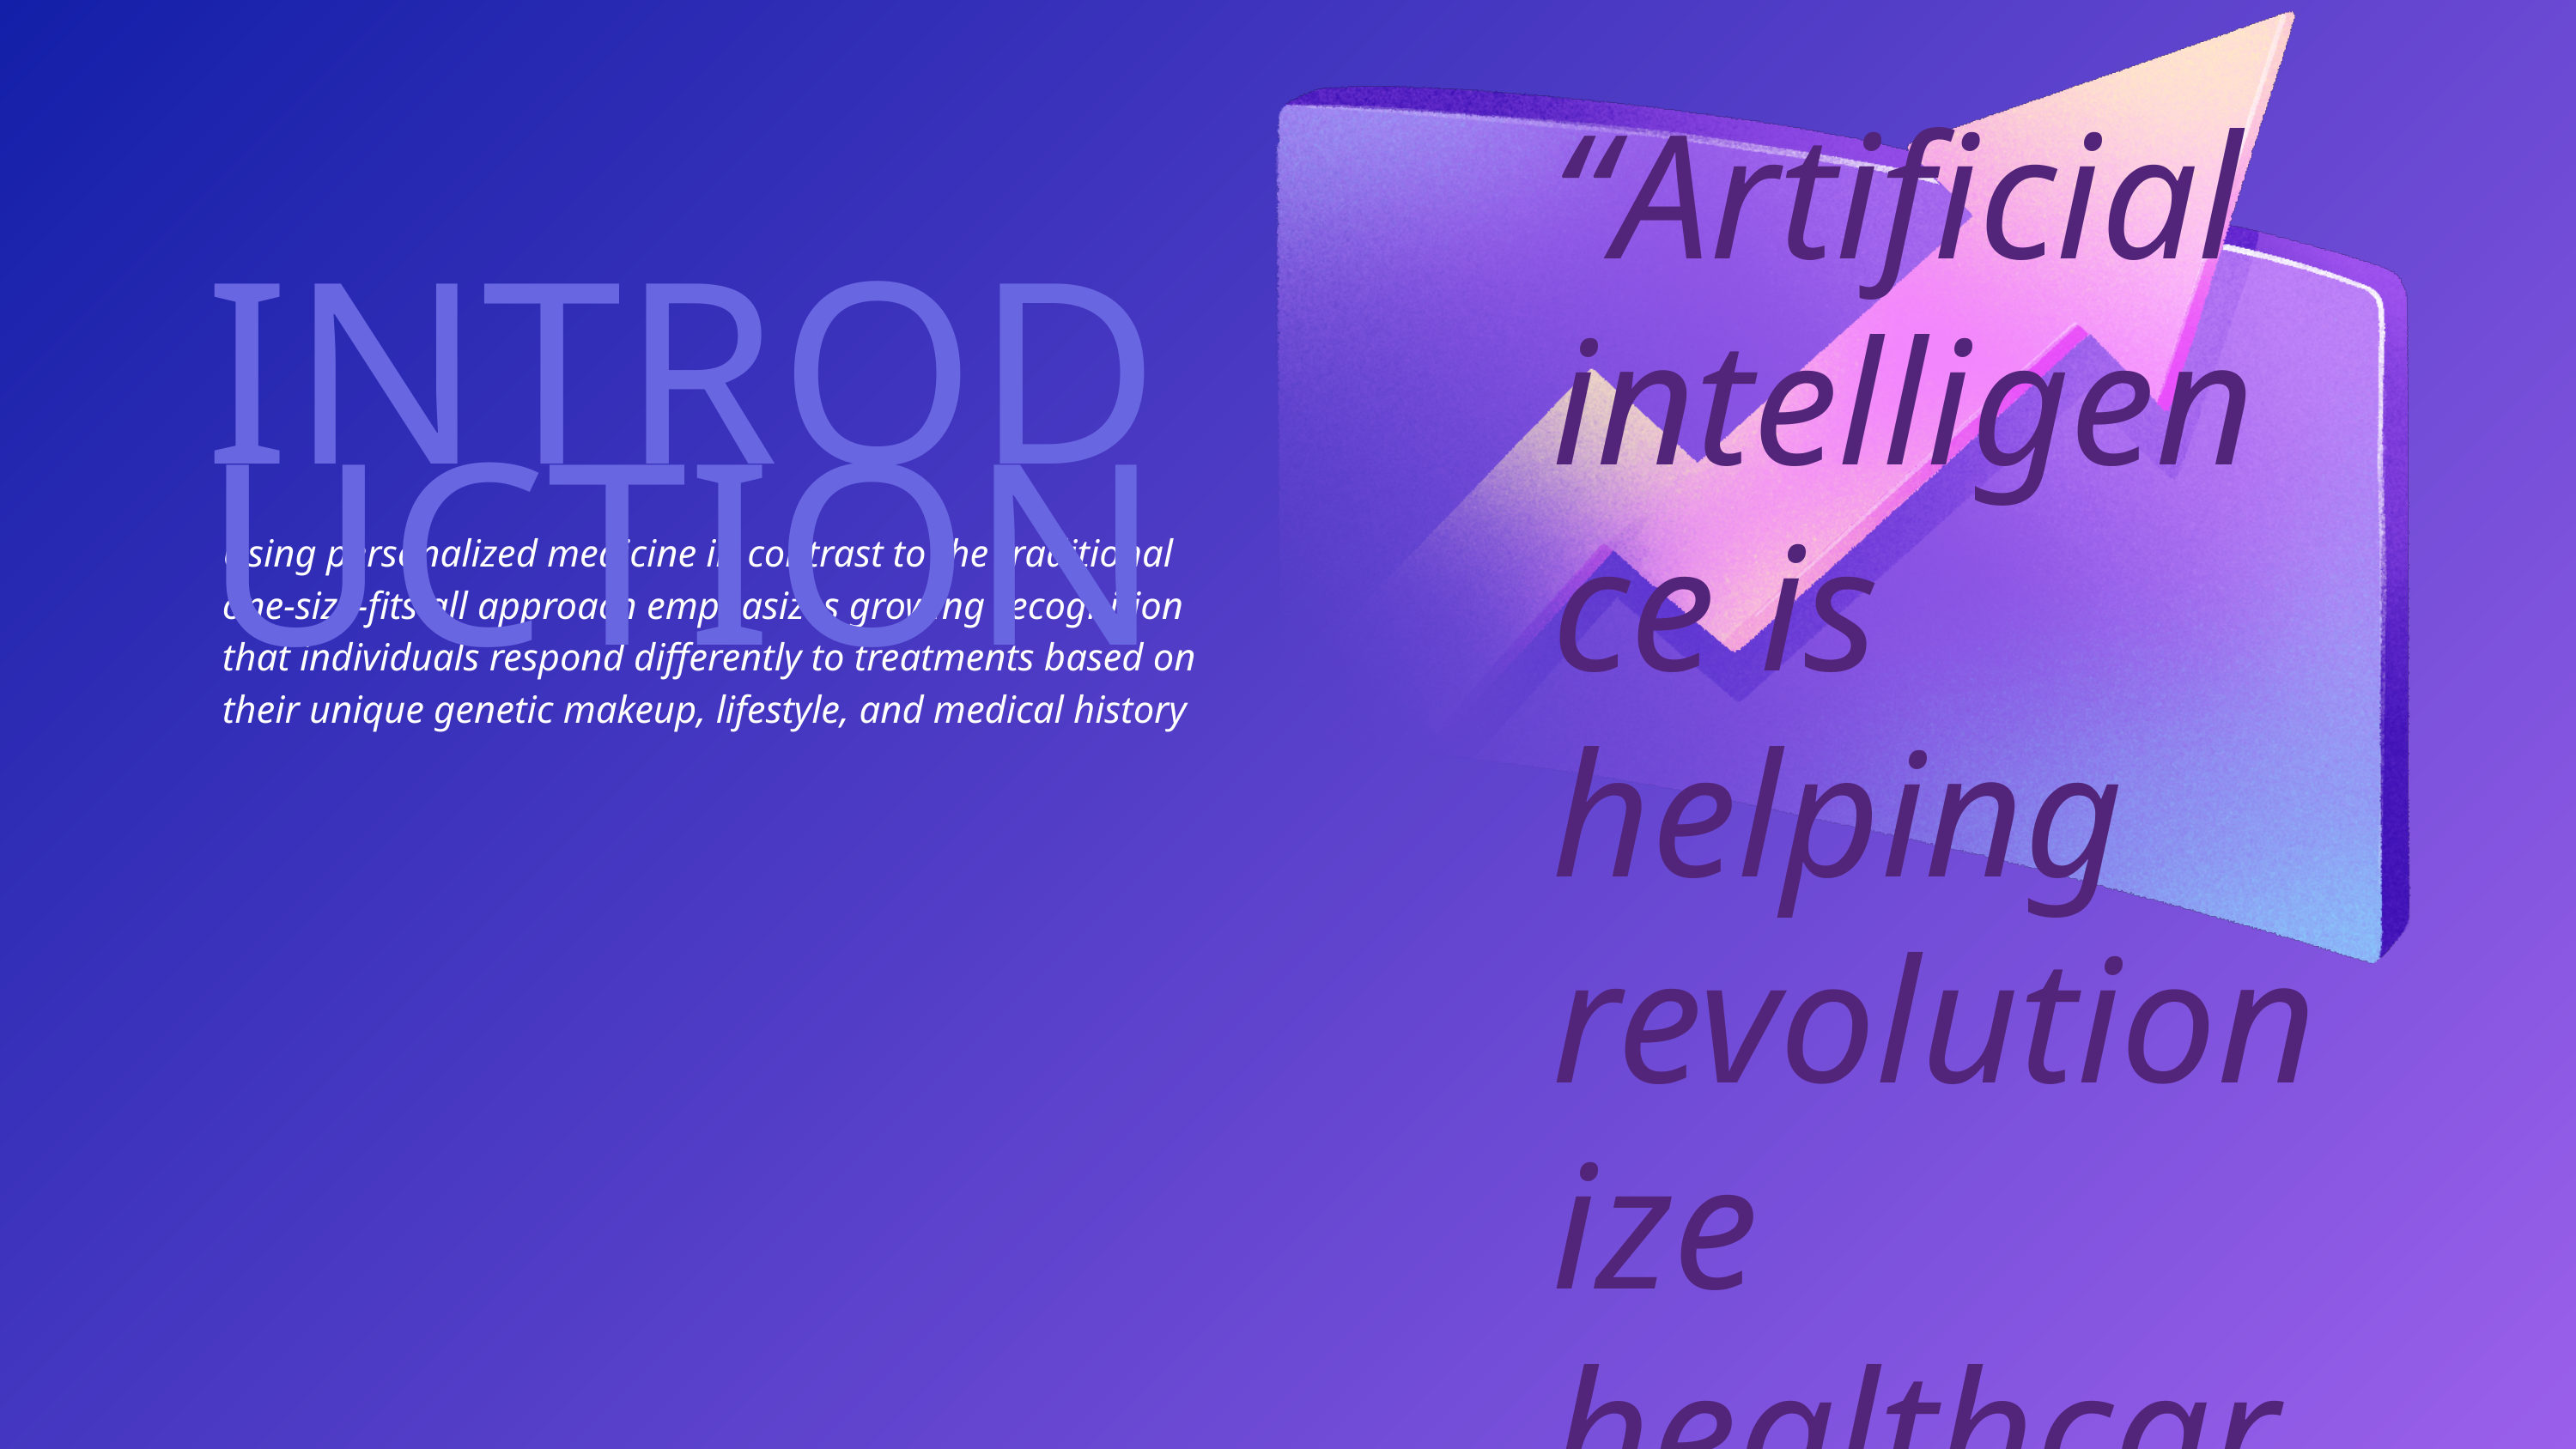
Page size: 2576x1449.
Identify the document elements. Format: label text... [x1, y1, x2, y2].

text_box “Artificial intelligence is helping revolutionize healthcare as we know it.” [1539, 80, 2345, 1449]
text_box INTRODUCTION [172, 332, 1193, 696]
text_box [1242, 11, 2447, 983]
text_box Using personalized medicine in contrast to the traditional one-size-fits all approach emphasizes growing recognition that individuals respond differently to treatments based on their unique genetic makeup, lifestyle, and medical history [222, 521, 1198, 731]
